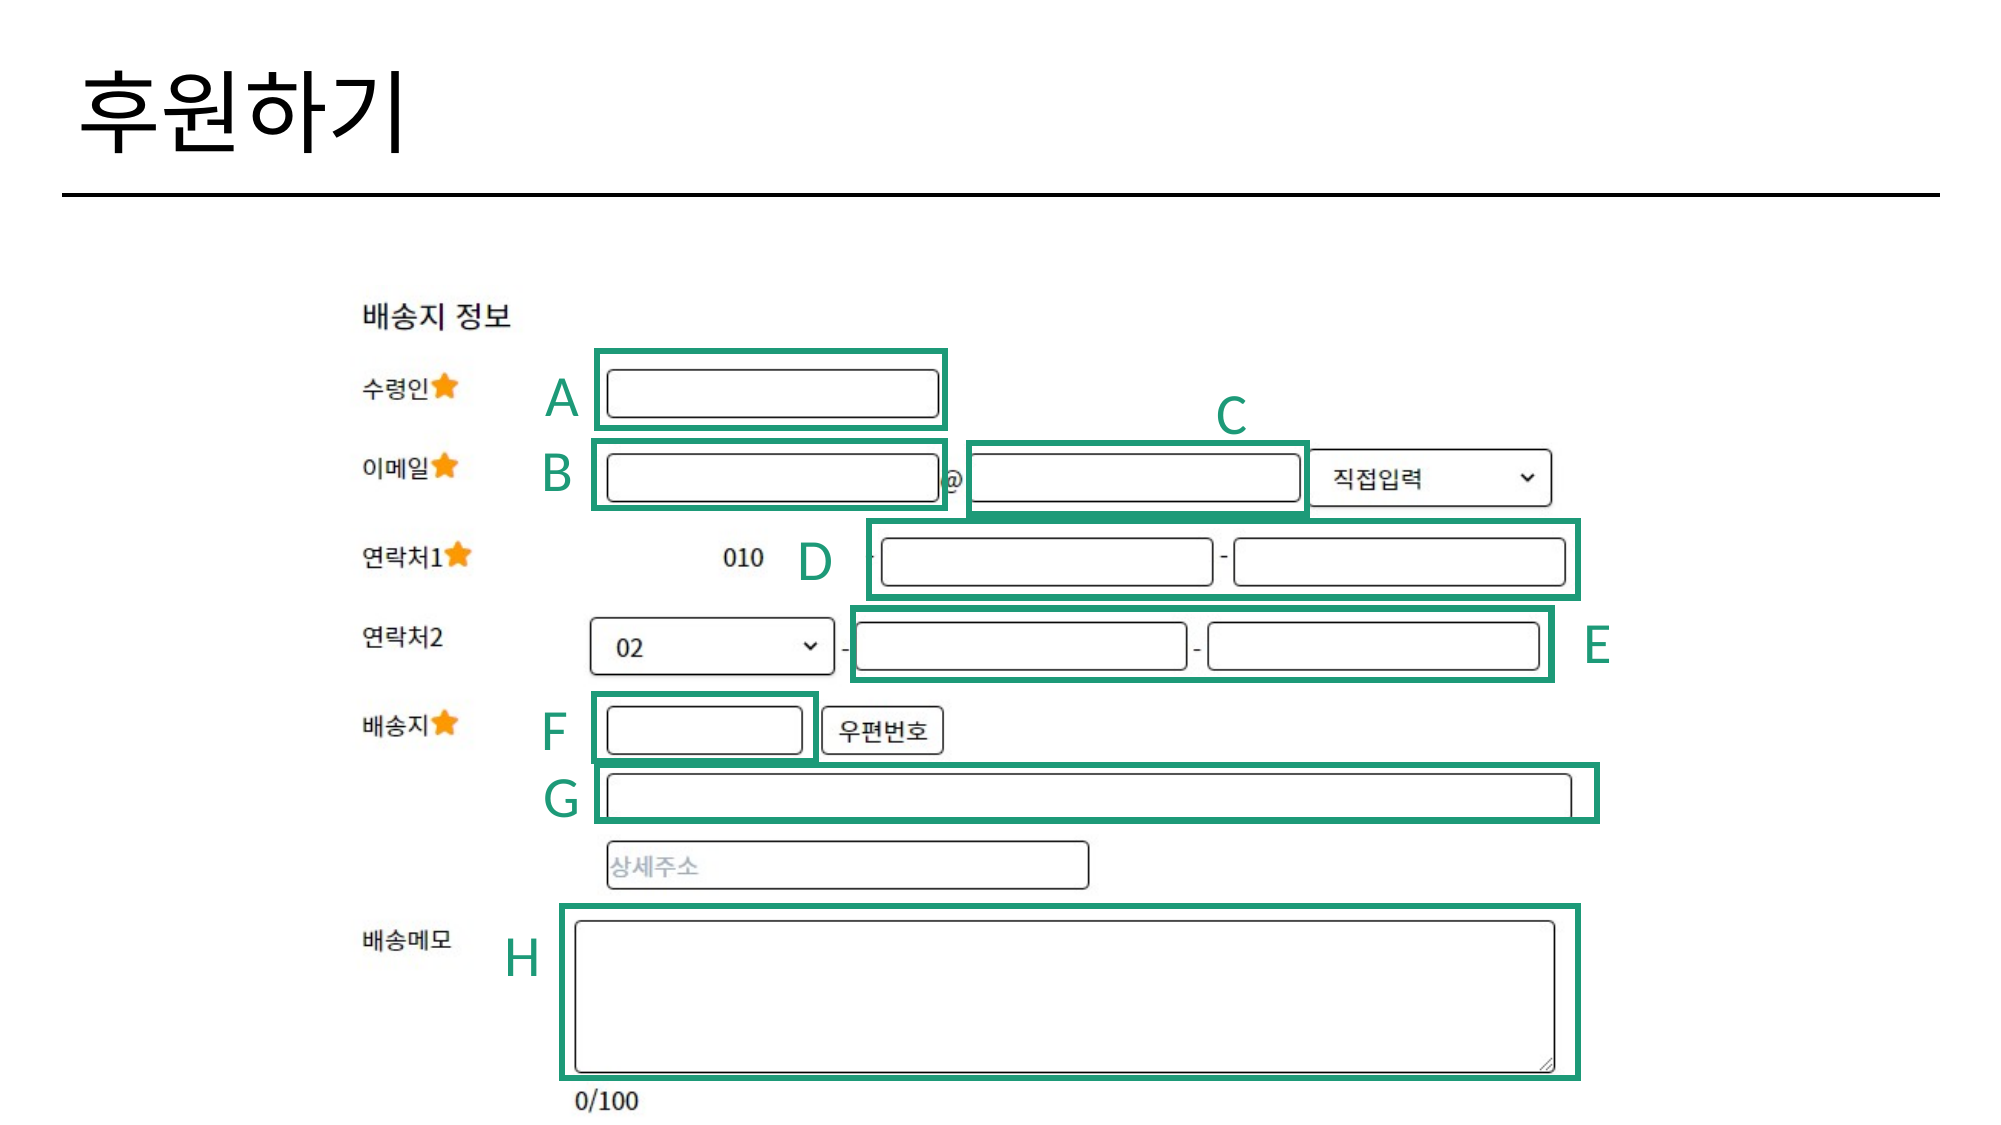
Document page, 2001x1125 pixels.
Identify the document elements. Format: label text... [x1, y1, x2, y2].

title 후원하기 [62, 59, 1941, 174]
picture [305, 285, 1634, 1123]
